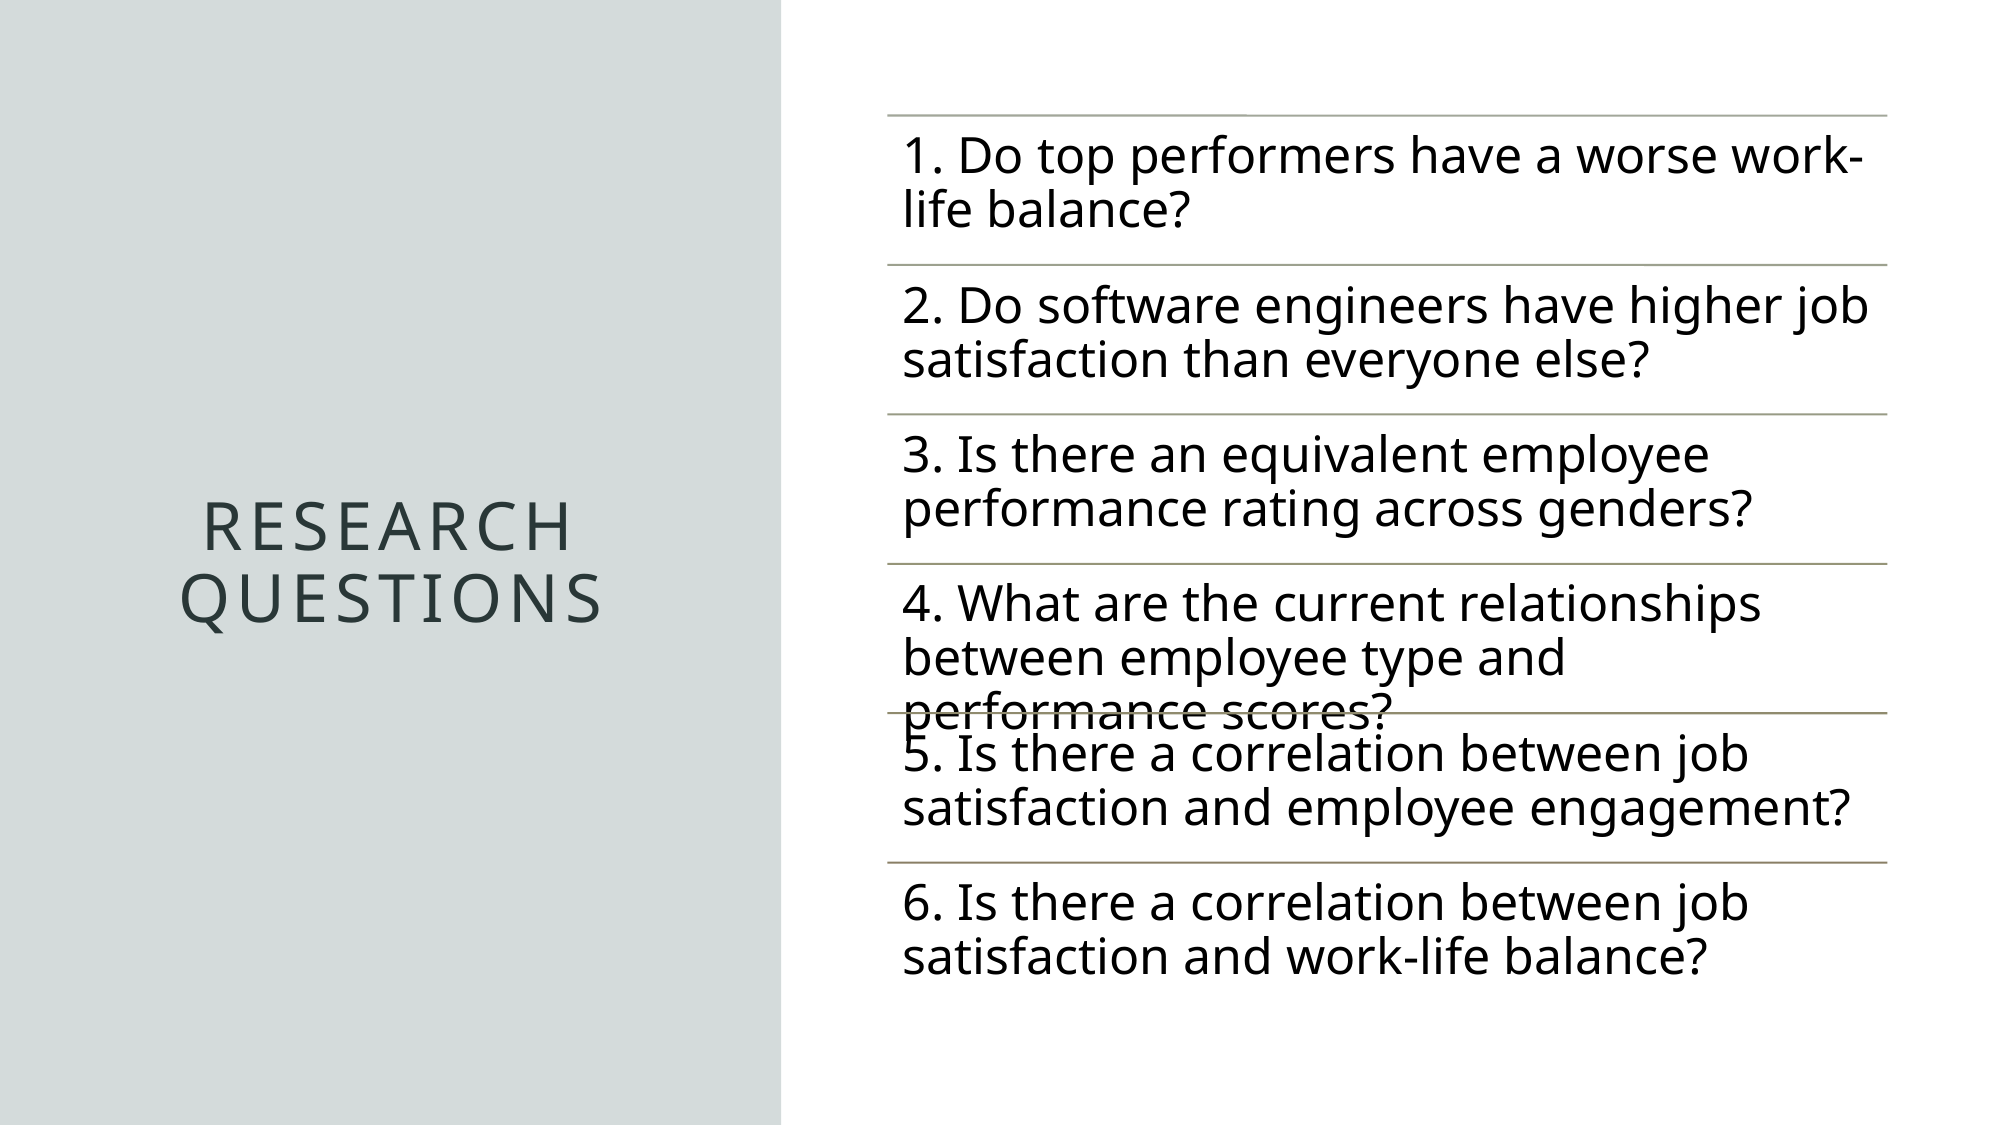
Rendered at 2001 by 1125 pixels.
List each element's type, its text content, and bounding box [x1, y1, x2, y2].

text_box [0, 0, 782, 1125]
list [887, 115, 1888, 1013]
title Research Questions [112, 114, 669, 1015]
